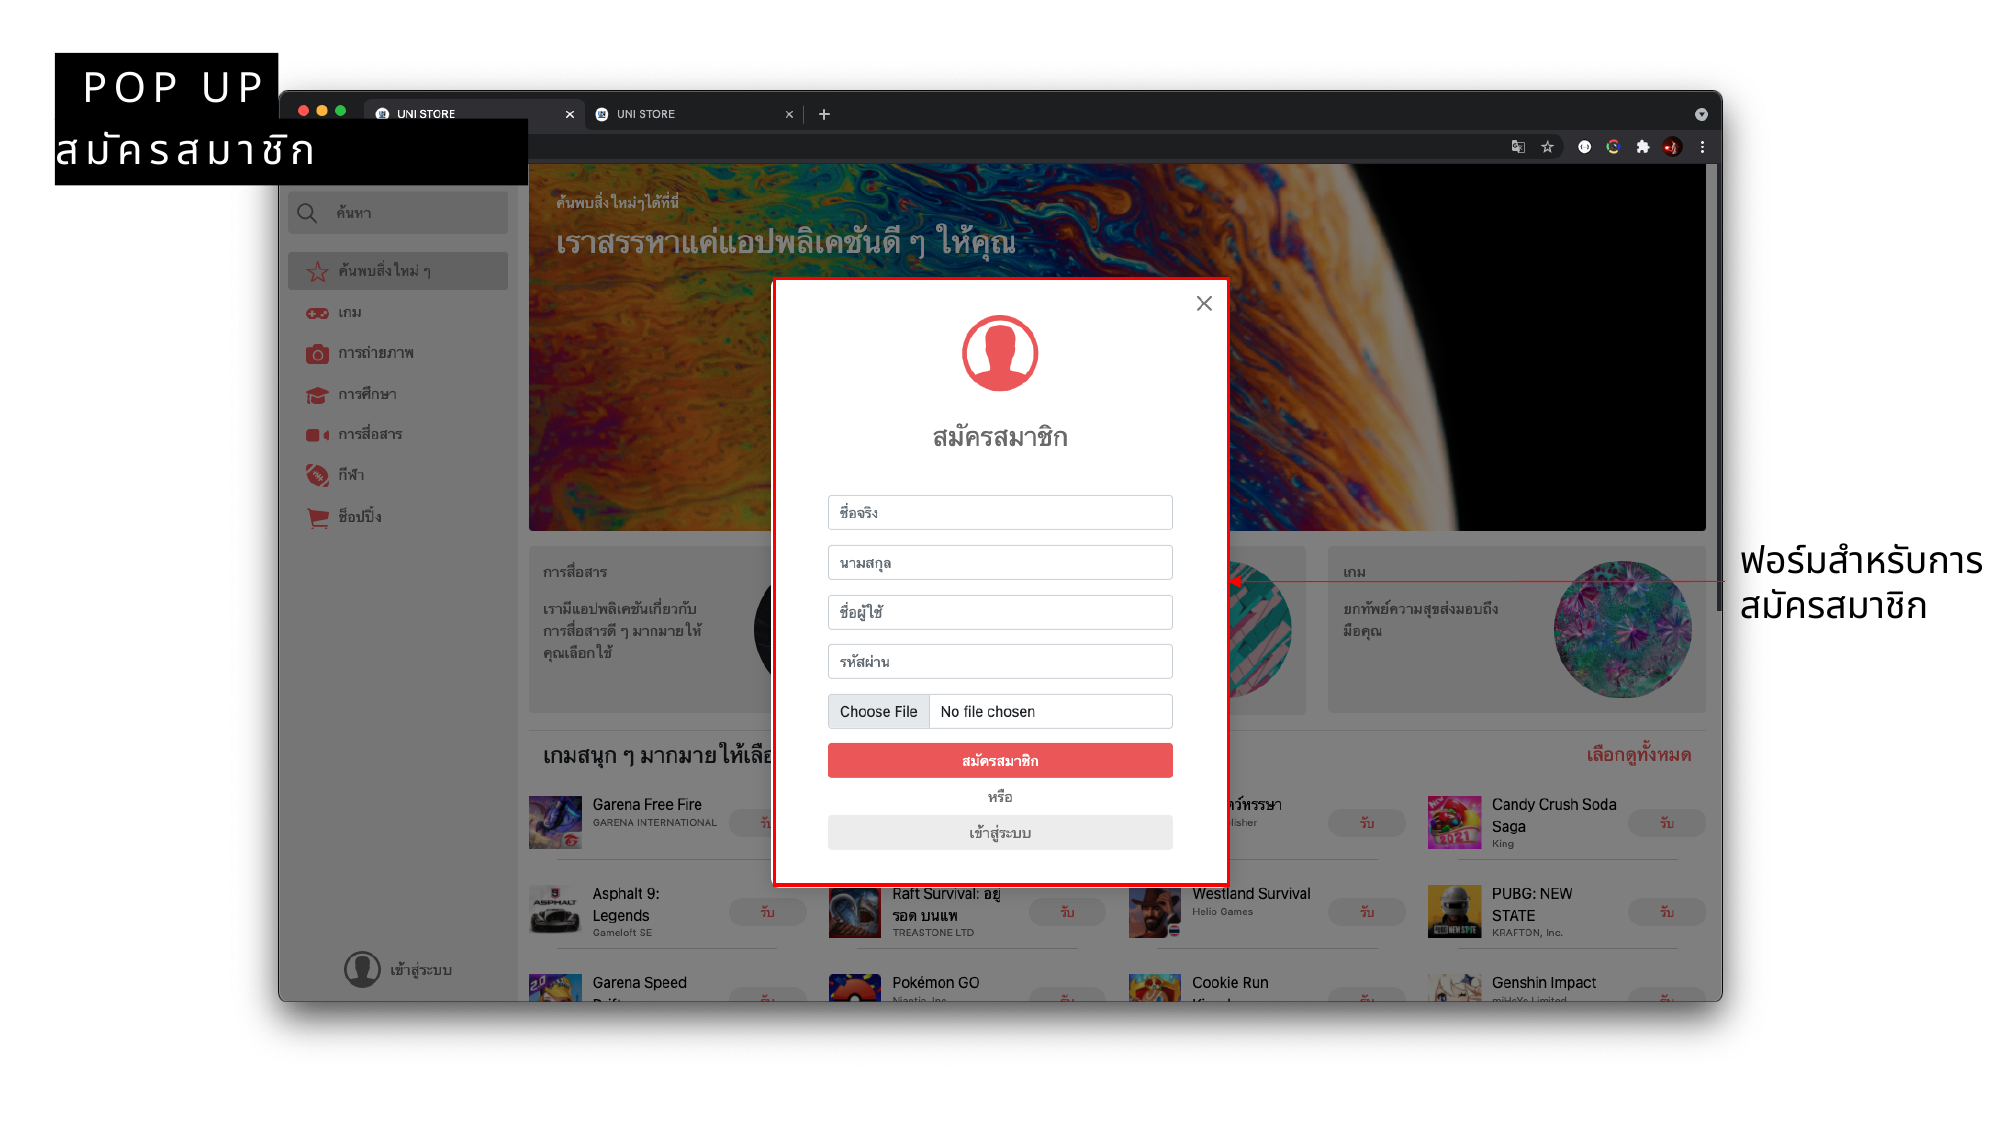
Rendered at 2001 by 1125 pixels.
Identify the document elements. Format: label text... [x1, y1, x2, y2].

picture [227, 56, 1773, 1069]
text_box ฟอร์มสำหรับการ สมัครสมาชิก [1773, 529, 1999, 634]
text_box สมัครสมาชิก [40, 115, 227, 181]
text_box [54, 52, 67, 115]
text_box [54, 181, 227, 187]
text_box POP UP [67, 52, 278, 115]
